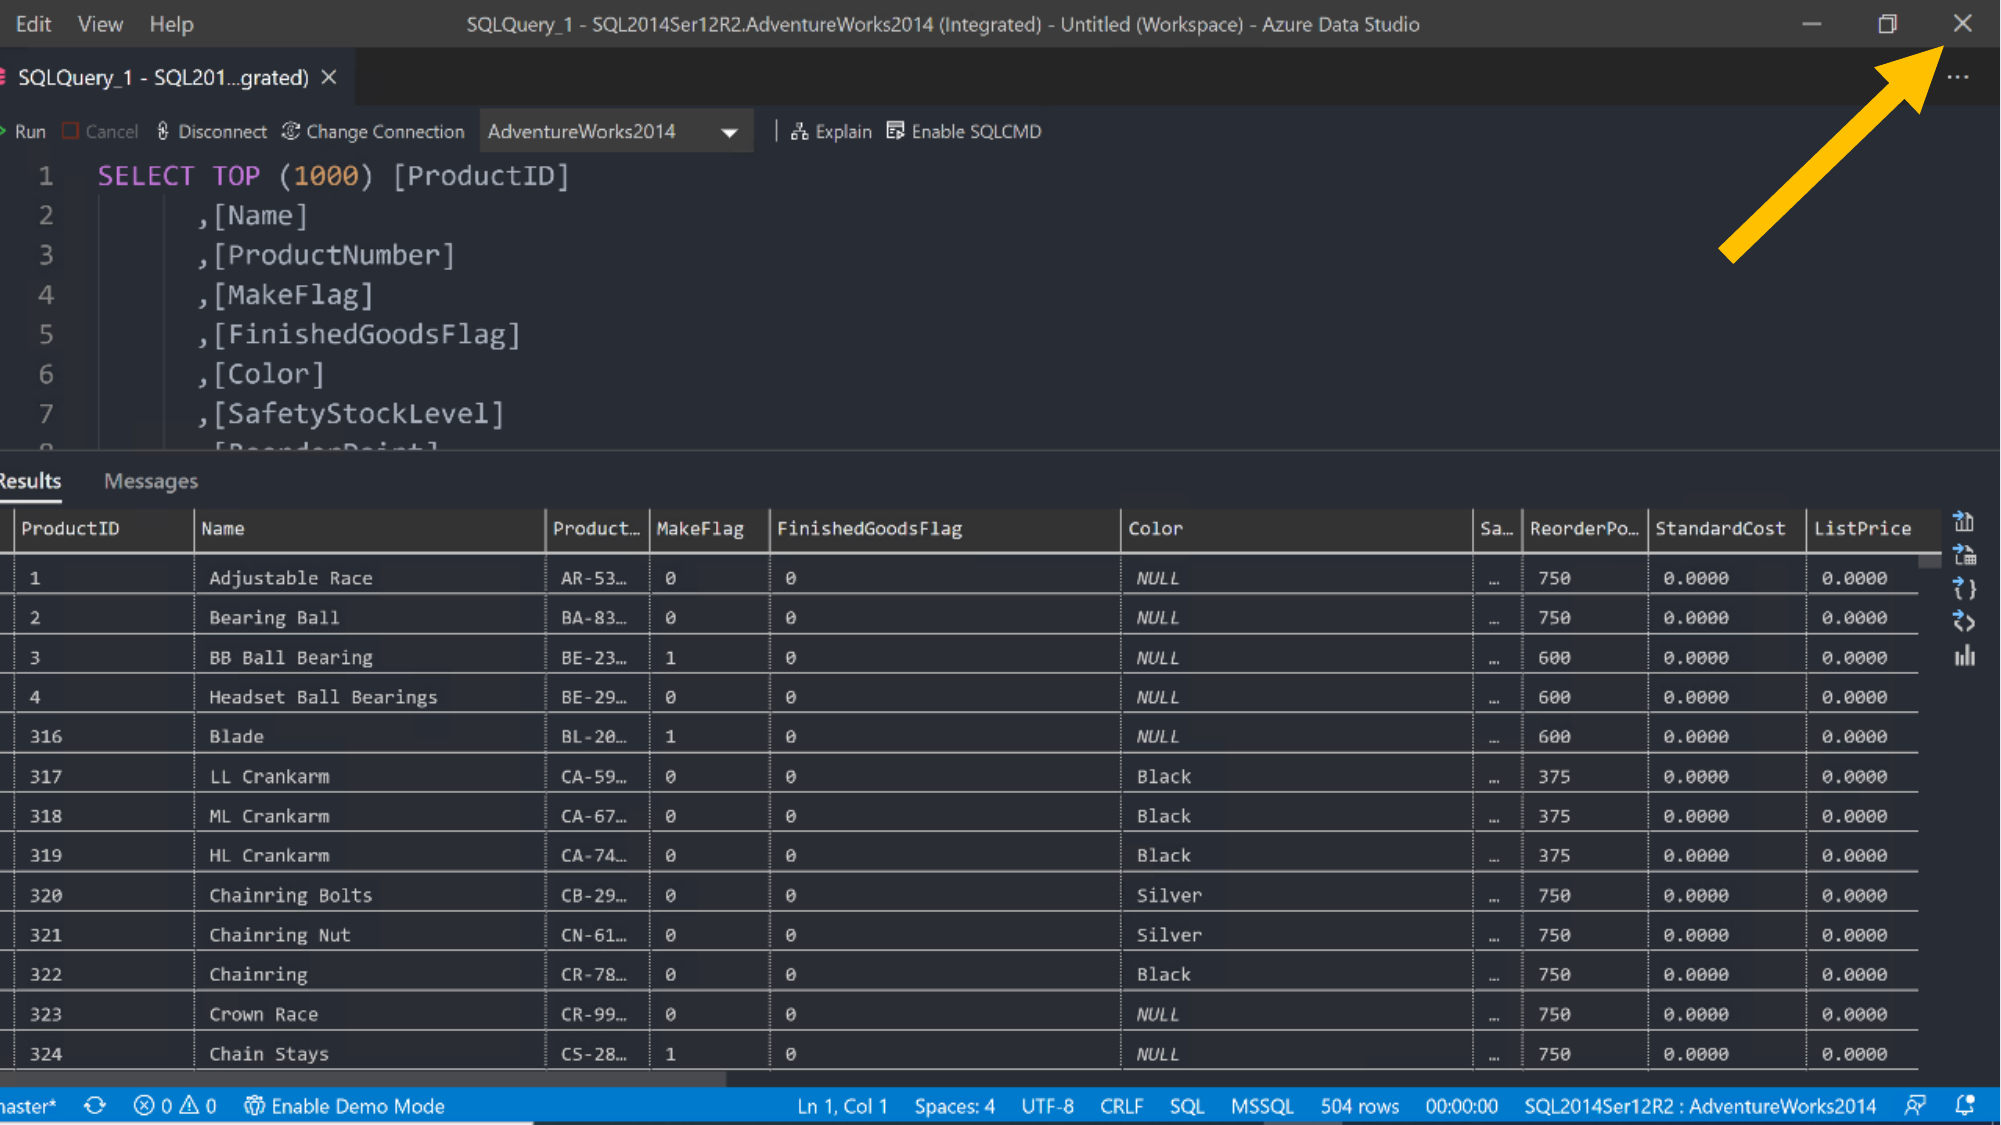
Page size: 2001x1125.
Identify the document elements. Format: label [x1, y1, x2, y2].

text_box [1725, 45, 1945, 257]
picture [0, 0, 2000, 1125]
